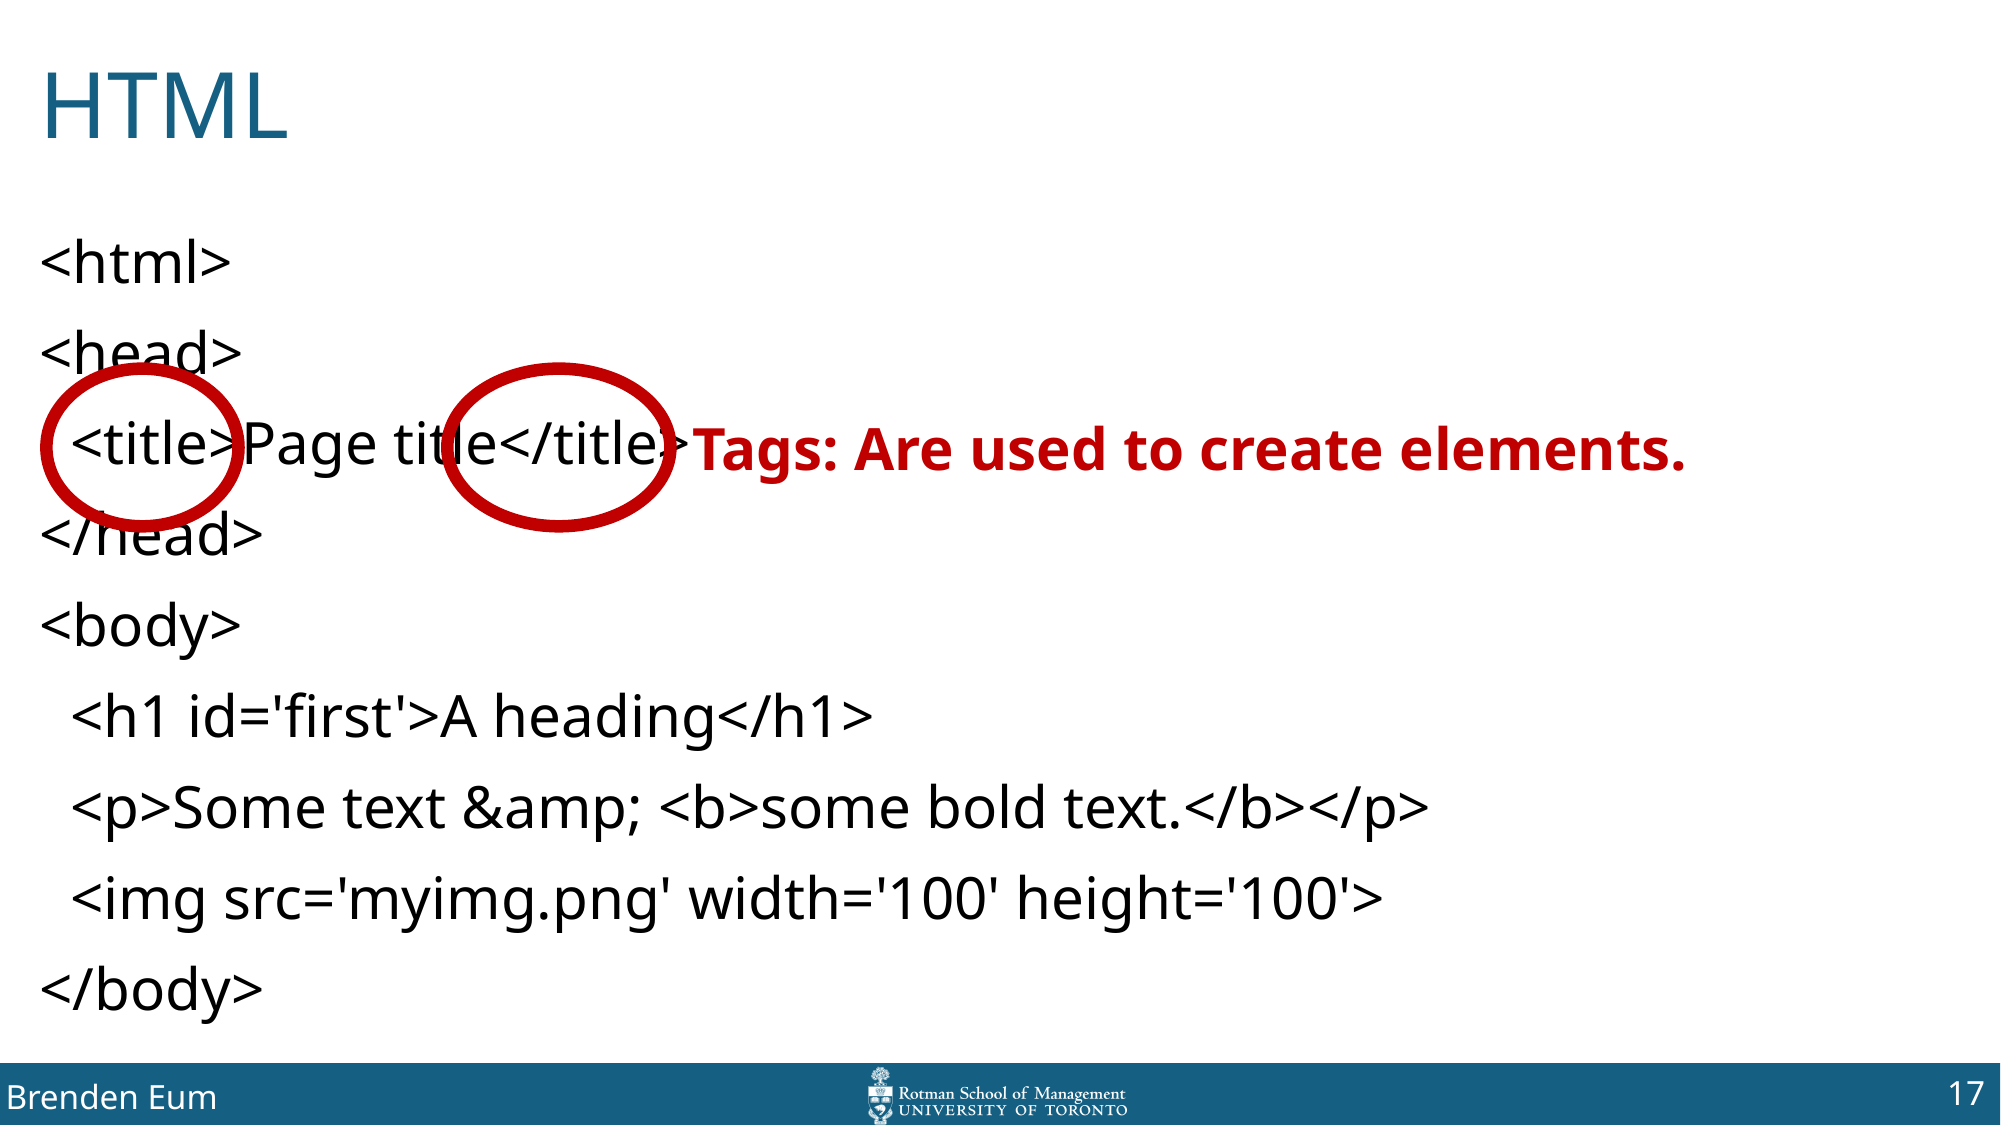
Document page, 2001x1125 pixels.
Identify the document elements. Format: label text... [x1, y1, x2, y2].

list <html> <head> <title>Page title</title> </head> <body> <h1 id='first'>A heading</h1> <p>Some text &amp; <b>some bold text.</b></p> <img src='myimg.png' width='100' height='100'> </body> [24, 217, 1975, 1063]
picture [865, 1063, 1135, 1125]
text_box [445, 367, 673, 528]
text_box [44, 367, 241, 528]
slide_number 17 [1776, 1065, 2000, 1125]
text_box Tags: Are used to create elements. [678, 404, 1718, 490]
title HTML [24, 0, 1975, 217]
